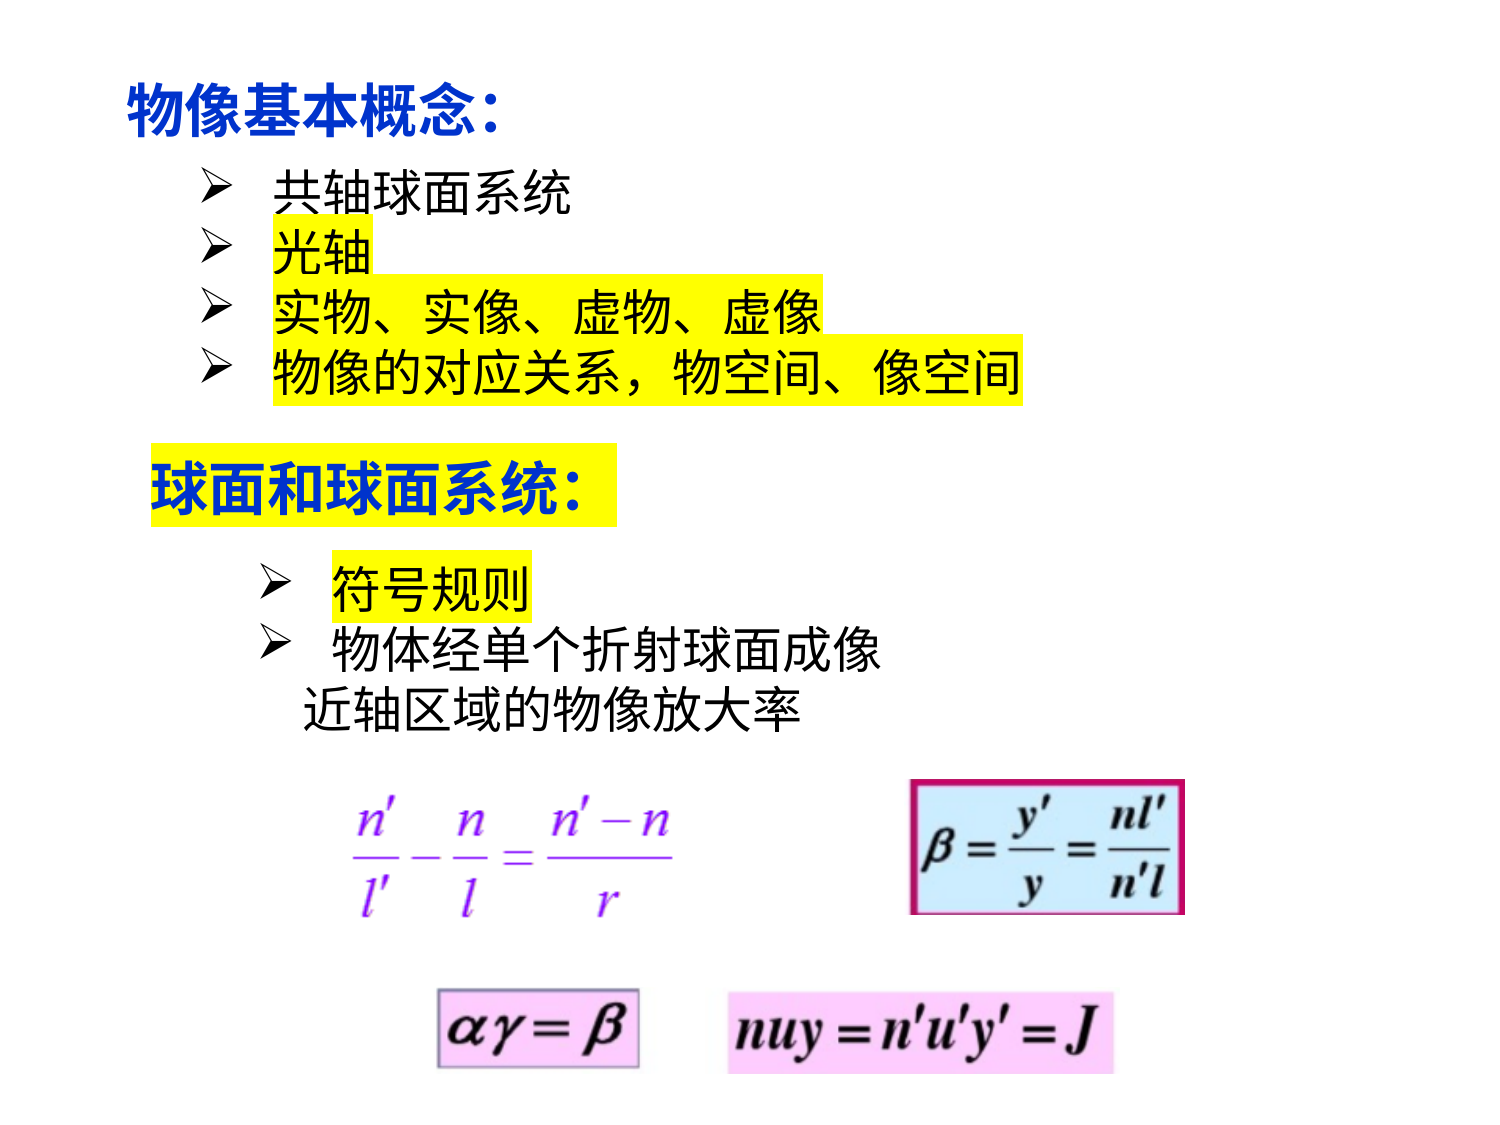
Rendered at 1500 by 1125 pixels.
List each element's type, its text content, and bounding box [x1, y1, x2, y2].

text_box 球面和球面系统： [135, 444, 786, 530]
picture [315, 780, 715, 931]
text_box 符号规则 物体经单个折射球面成像 近轴区域的物像放大率 [242, 550, 1447, 866]
picture [431, 987, 1120, 1074]
text_box 共轴球面系统 光轴 实物、实像、虚物、虚像 物像的对应关系，物空间、像空间 [182, 154, 1152, 470]
picture [903, 778, 1185, 915]
text_box 物像基本概念： [112, 66, 776, 152]
